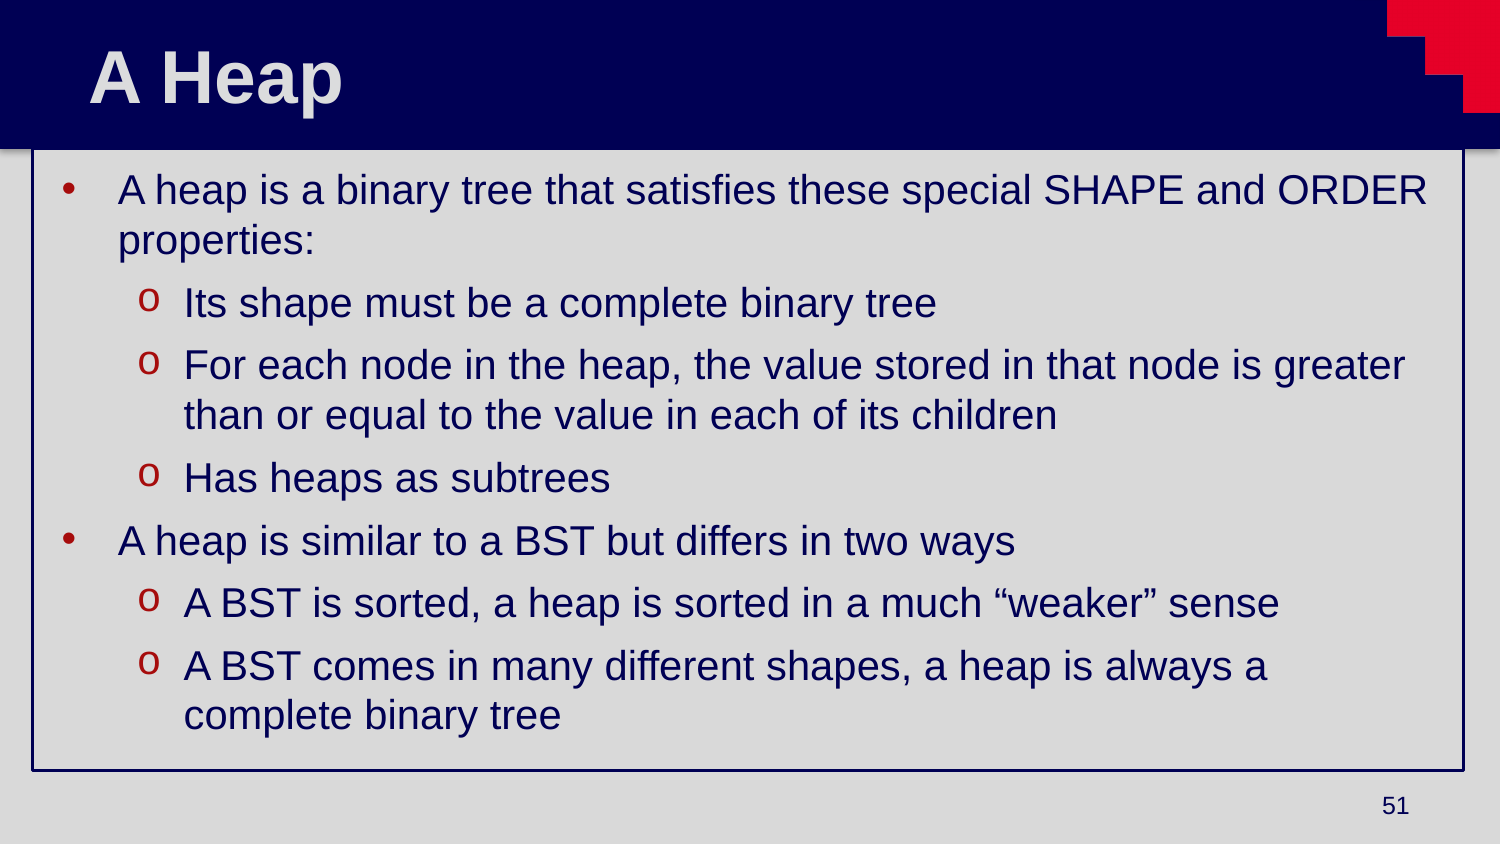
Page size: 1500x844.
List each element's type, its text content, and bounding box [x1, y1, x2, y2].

picture [1387, 0, 1500, 113]
title A Heap [0, 0, 1356, 150]
list A heap is a binary tree that satisfies these special SHAPE and ORDER properties: Its shape must be a complete binary tree For each node in the heap, the value stored in that node is greater than or equal to the value in each of its children Has heaps as subtrees A heap is similar to a BST but differs in two ways A BST is sorted, a heap is sorted in a much “weaker” sense A BST comes in many different shapes, a heap is always a complete binary tree [31, 146, 1465, 772]
slide_number 51 [1074, 782, 1425, 827]
